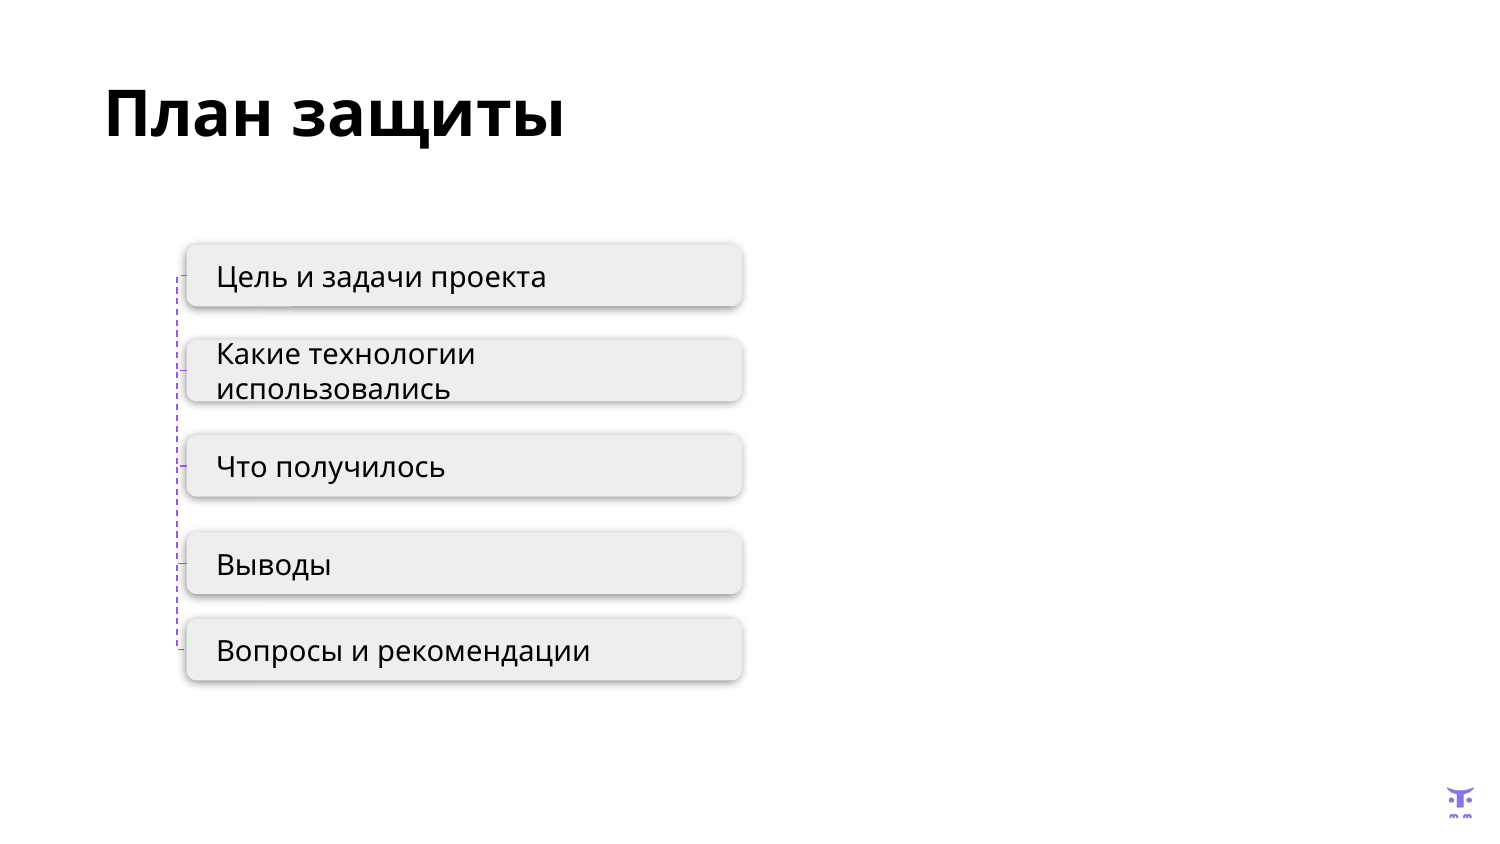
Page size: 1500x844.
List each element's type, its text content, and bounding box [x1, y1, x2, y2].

title План защиты [88, 57, 1486, 166]
text_box Вопросы и рекомендации [186, 618, 742, 681]
text_box Цель и задачи проекта [186, 244, 742, 307]
text_box Какие технологии использовались [187, 339, 742, 402]
picture [0, 0, 1500, 844]
text_box Выводы [187, 532, 742, 595]
text_box Что получилось [187, 434, 742, 497]
